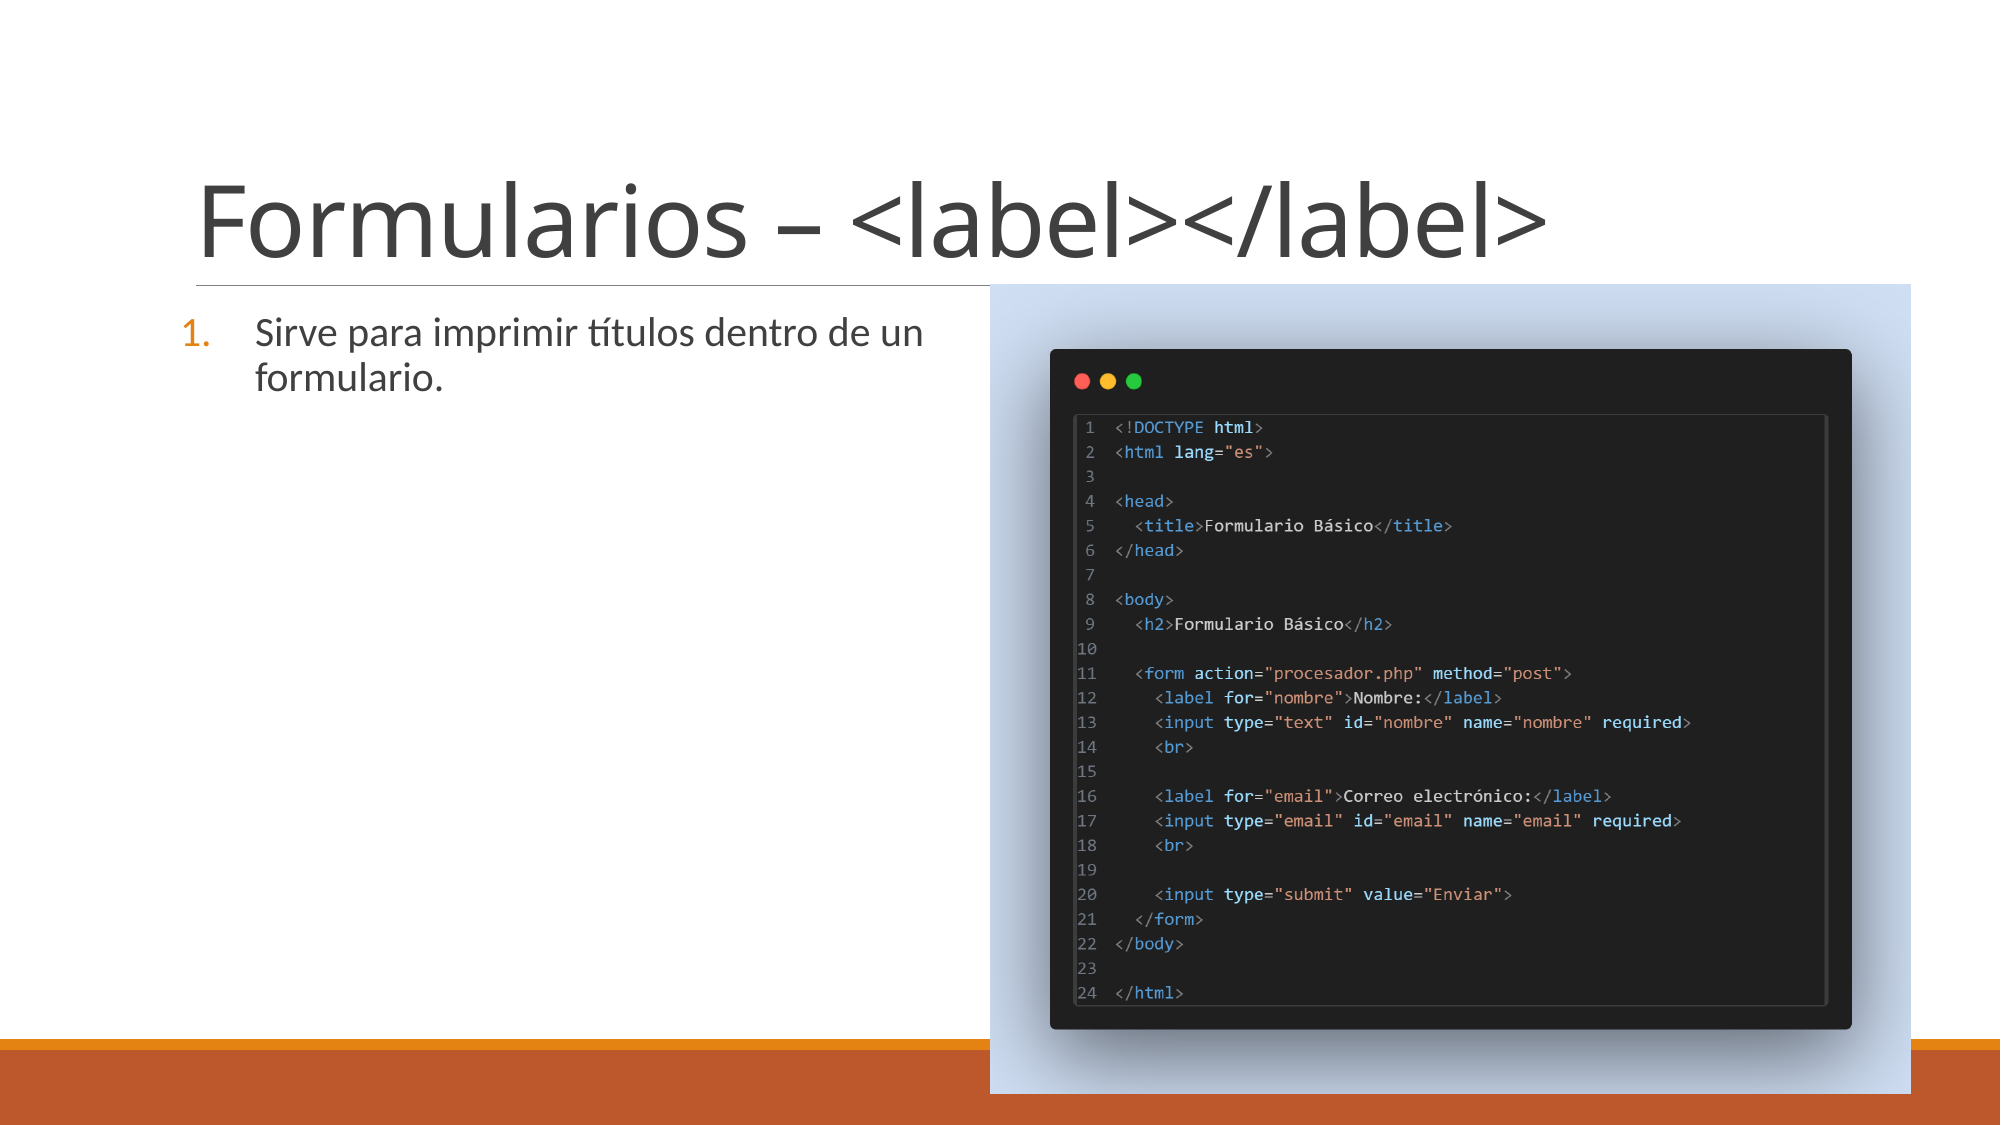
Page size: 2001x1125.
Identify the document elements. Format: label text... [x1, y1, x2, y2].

list Sirve para imprimir títulos dentro de un formulario. [180, 302, 986, 963]
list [989, 284, 1911, 1095]
title Formularios – <label></label> [180, 47, 1830, 285]
